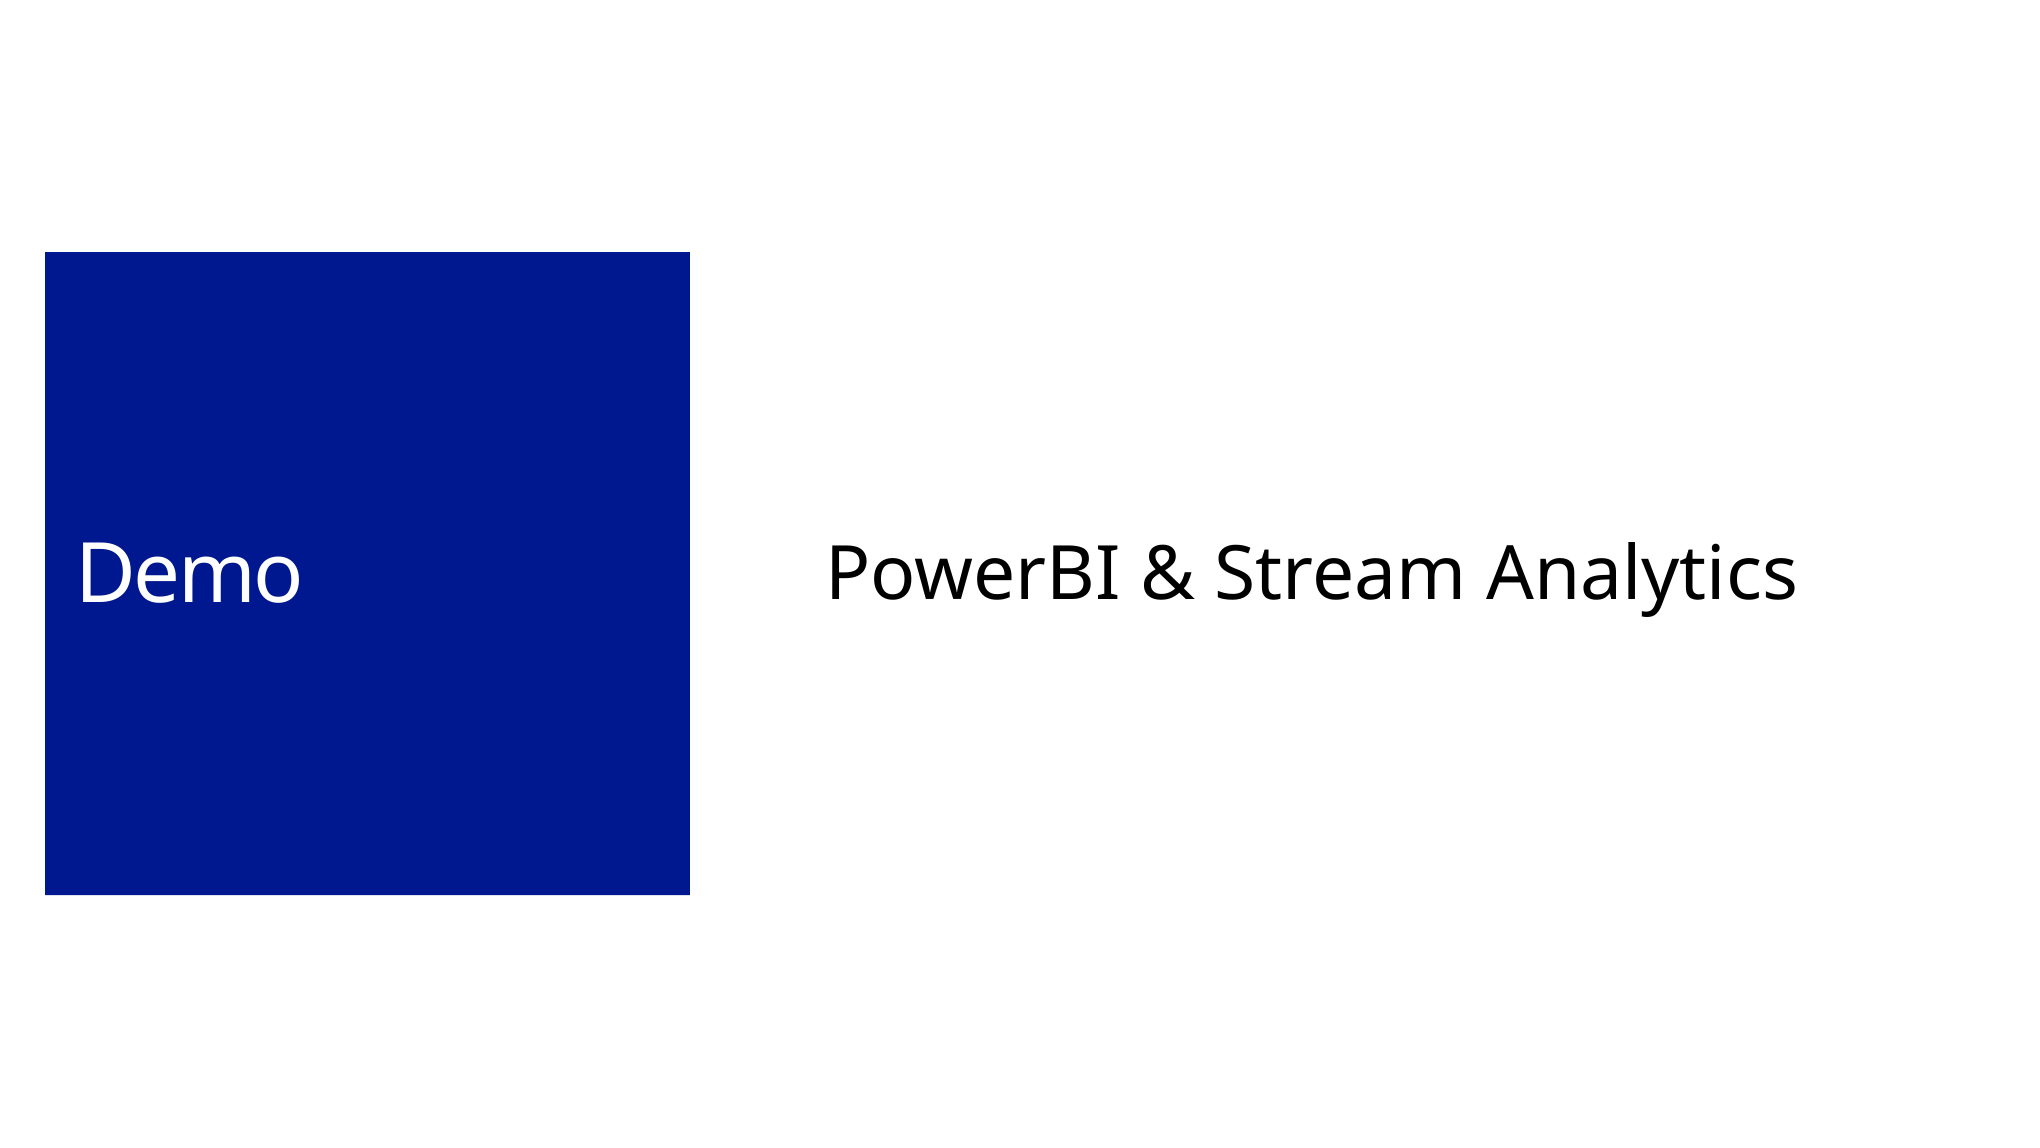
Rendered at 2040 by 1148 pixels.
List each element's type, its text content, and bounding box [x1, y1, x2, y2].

title Demo [45, 252, 690, 896]
list PowerBI & Stream Analytics [794, 498, 1995, 649]
